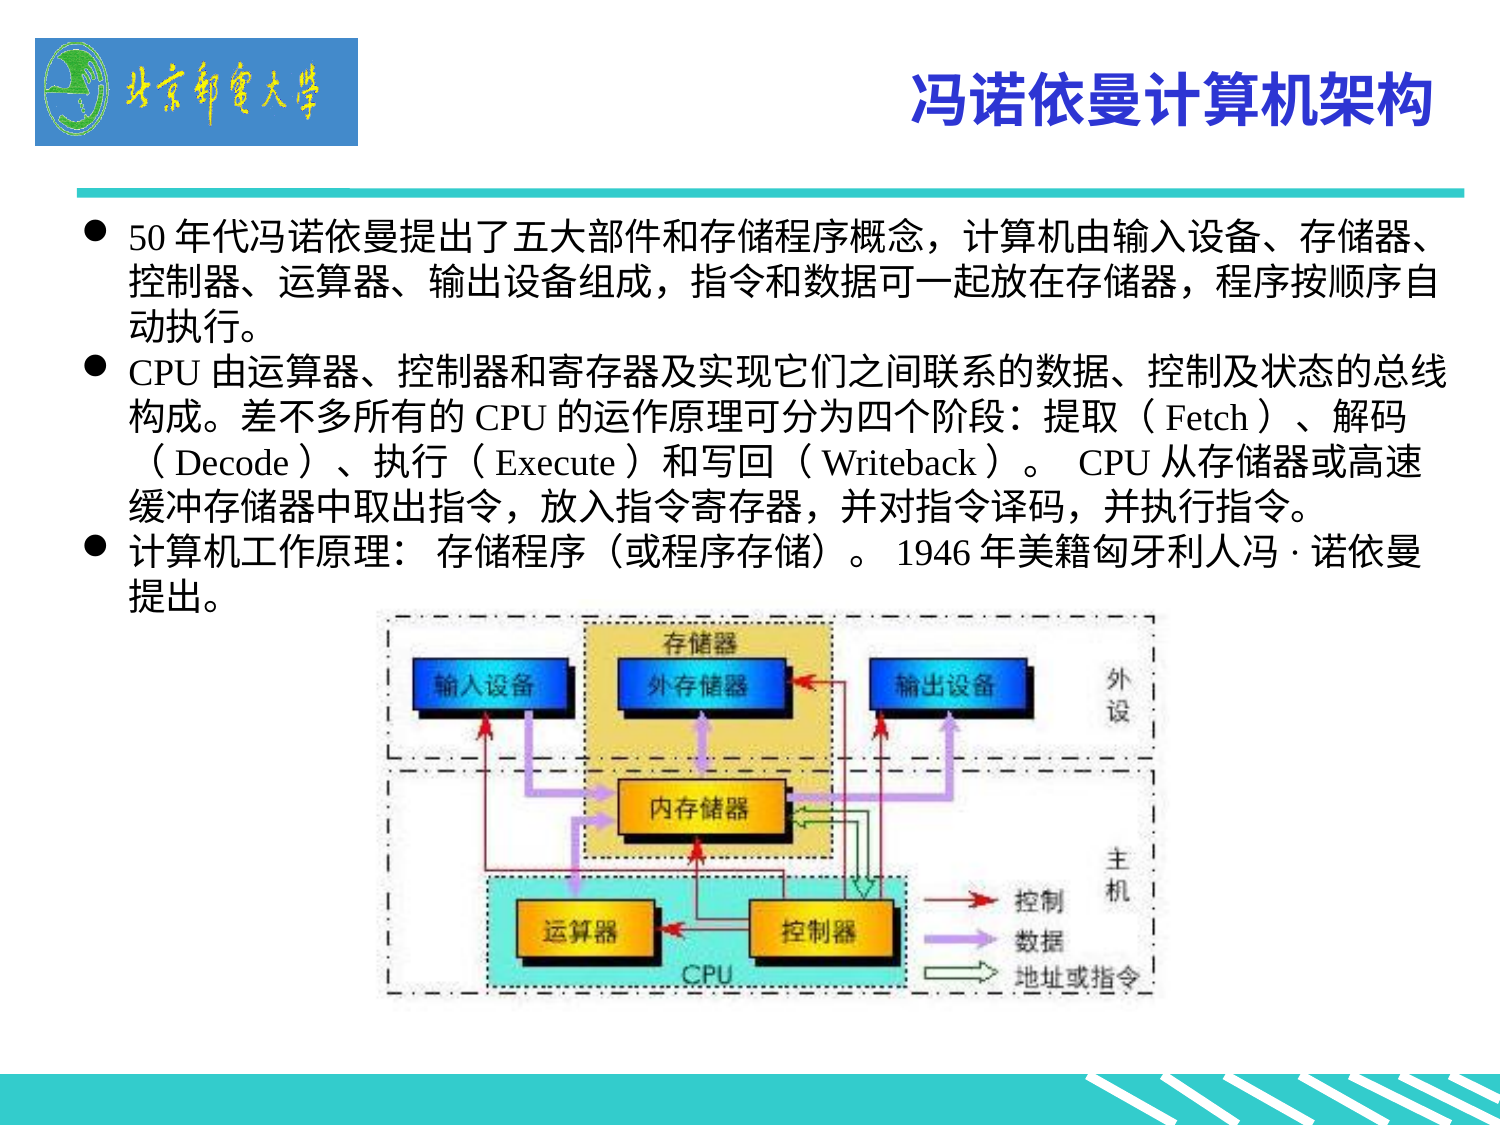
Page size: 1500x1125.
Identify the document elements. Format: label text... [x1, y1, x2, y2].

picture [34, 37, 358, 146]
text_box 冯诺依曼计算机架构 [420, 31, 1450, 165]
text_box 50年代冯诺依曼提出了五大部件和存储程序概念，计算机由输入设备、存储器、控制器、运算器、输出设备组成，指令和数据可一起放在存储器，程序按顺序自动执行。 CPU由运算器、控制器和寄存器及实现它们之间联系的数据、控制及状态的总线构成。差不多所有的CPU的运作原理可分为四个阶段：提取（Fetch）、解码（Decode）、执行（Execute）和写回（Writeback）。 CPU从存储器或高速缓冲存储器中取出指令，放入指令寄存器，并对指令译码，并执行指令。 计算机工作原理： 存储程序（或程序存储）。1946年美籍匈牙利人冯·诺依曼提出。 [66, 205, 1465, 626]
picture [358, 599, 1206, 1017]
